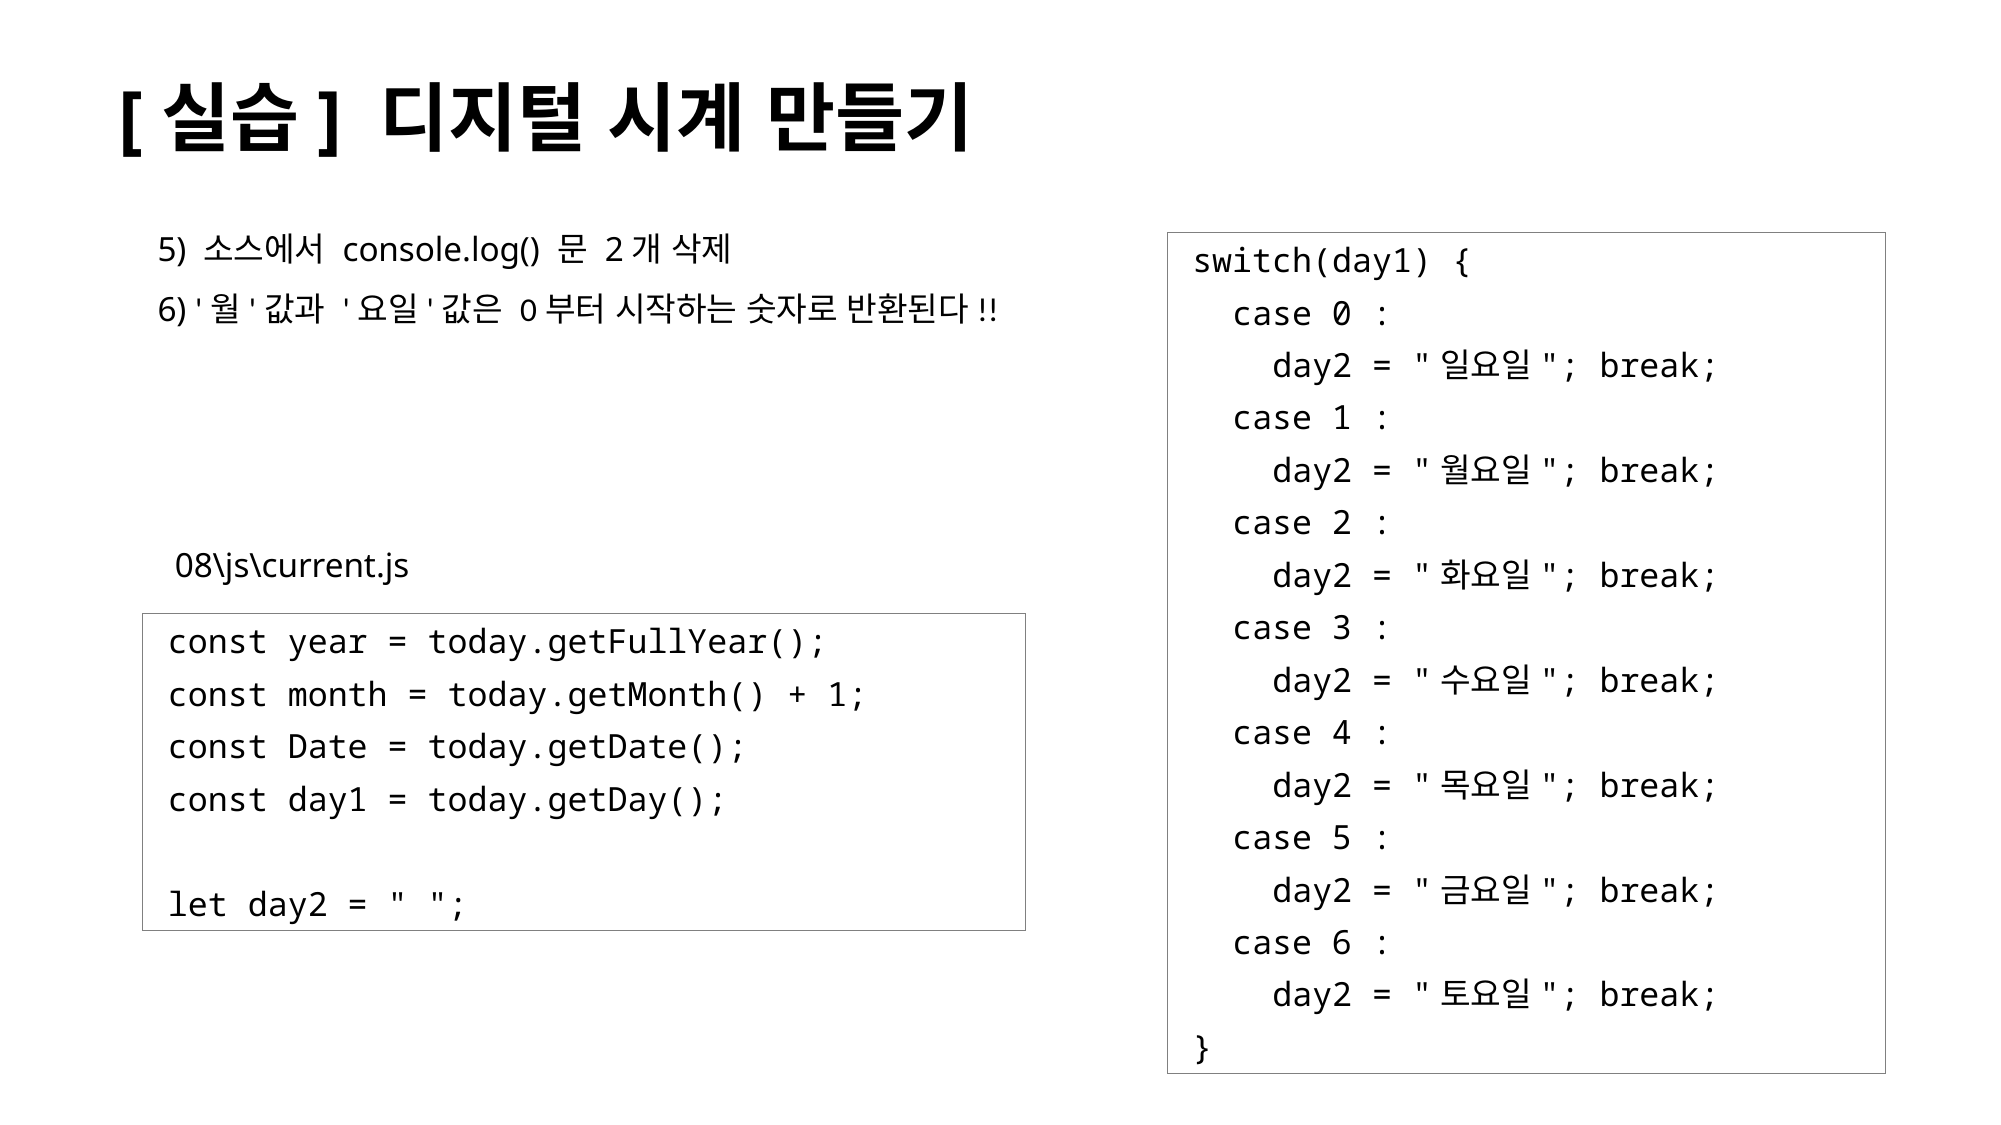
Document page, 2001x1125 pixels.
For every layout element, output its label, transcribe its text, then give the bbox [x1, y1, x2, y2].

text_box const year = today.getFullYear(); const month = today.getMonth() + 1; const Date = today.getDate(); const day1 = today.getDay(); let day2 = " "; [142, 613, 1026, 931]
text_box 08\js\current.js [159, 537, 860, 592]
text_box 5) 소스에서 console.log() 문 2개 삭제 6) '월'값과 '요일'값은 0부터 시작하는 숫자로 반환된다!! [142, 201, 1060, 336]
title [실습] 디지털 시계 만들기 [103, 52, 1566, 191]
text_box switch(day1) { case 0 : day2 = "일요일"; break; case 1 : day2 = "월요일"; break; case 2 : day2 = "화요일"; break; case 3 : day2 = "수요일"; break; case 4 : day2 = "목요일"; break; case 5 : day2 = "금요일"; break; case 6 : day2 = "토요일"; break; } [1167, 232, 1886, 1074]
